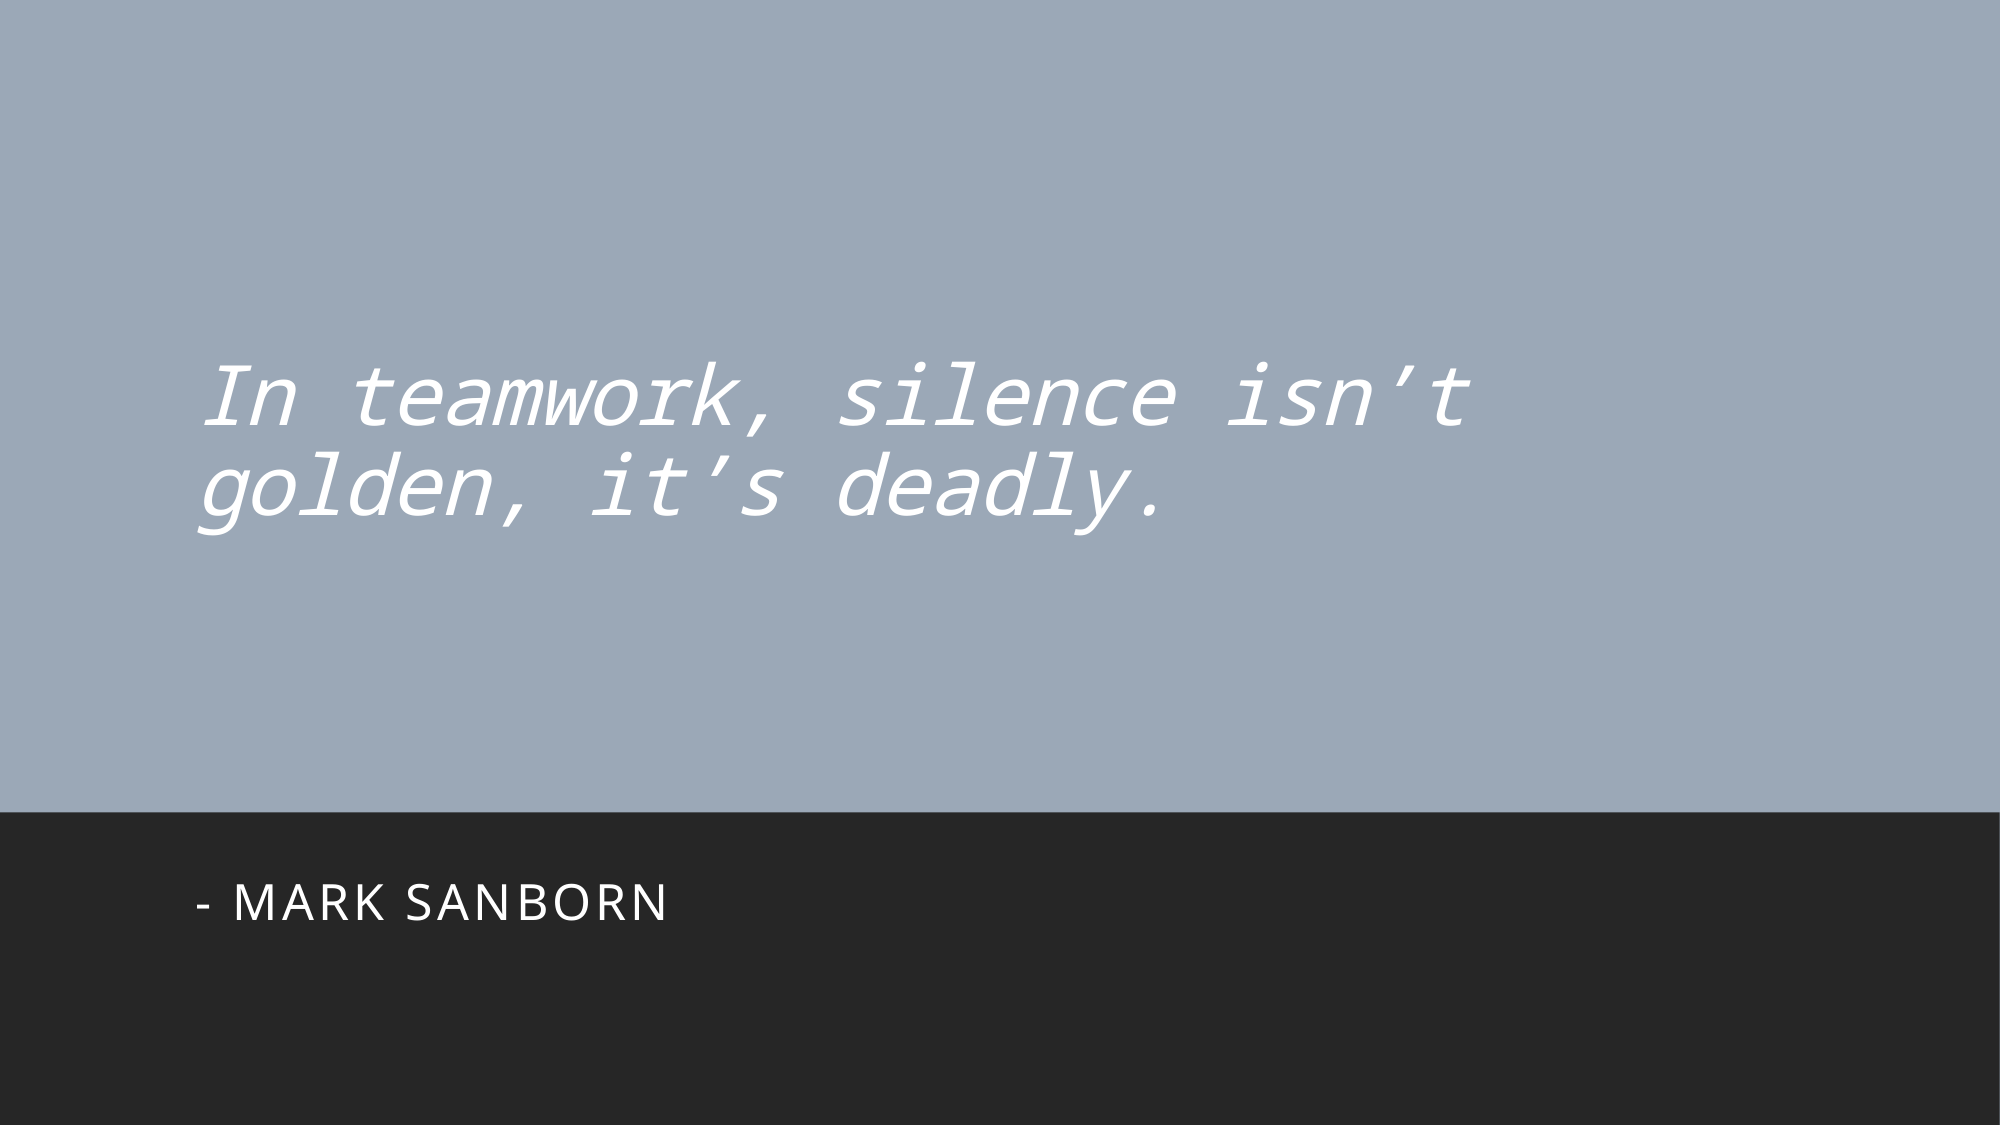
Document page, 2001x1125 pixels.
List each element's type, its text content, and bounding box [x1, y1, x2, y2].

subtitle - Mark Sanborn [180, 857, 1831, 1045]
text_box [0, 0, 2000, 811]
title In teamwork, silence isn’t golden, it’s deadly. [180, 124, 1830, 763]
text_box [0, 811, 2000, 1125]
